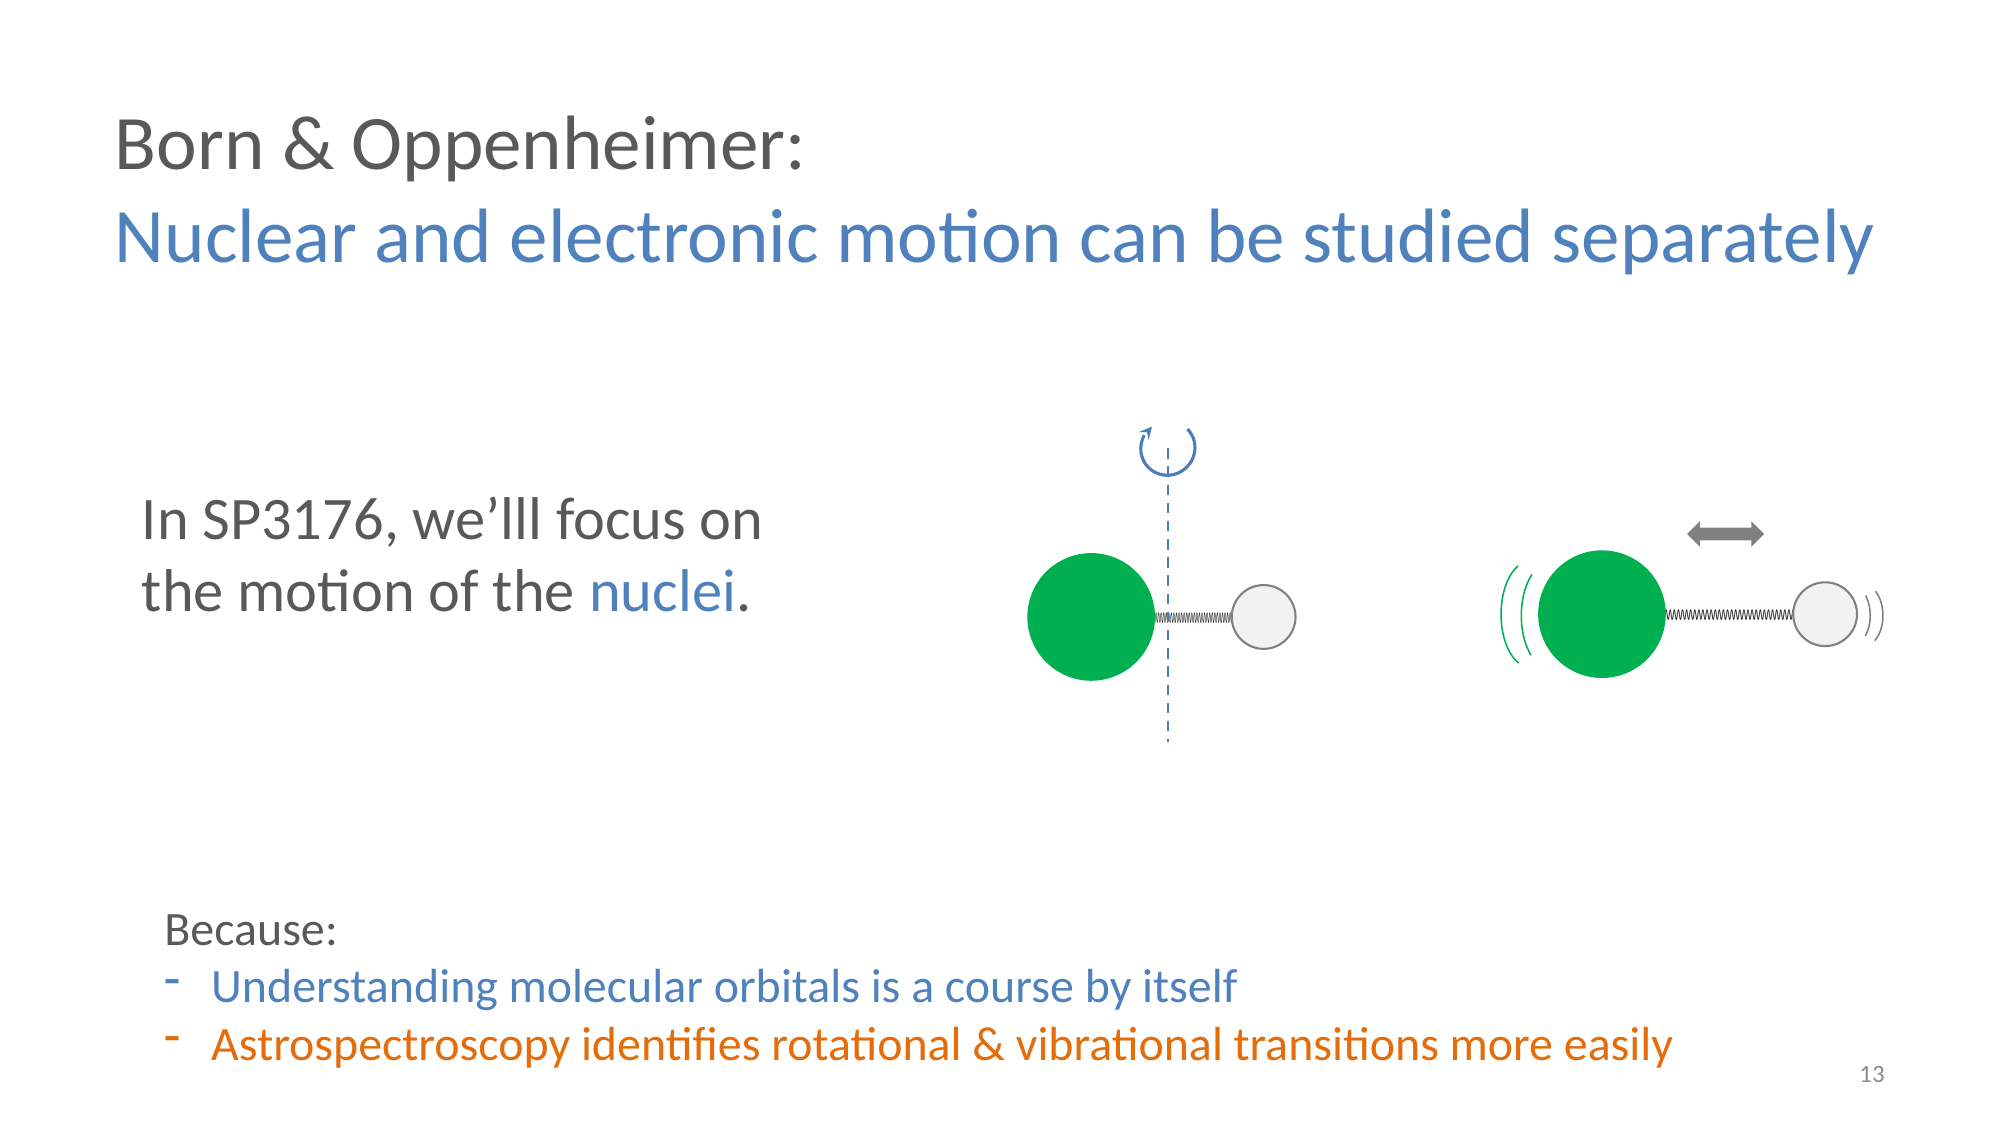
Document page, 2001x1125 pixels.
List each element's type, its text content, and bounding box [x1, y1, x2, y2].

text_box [1001, 396, 1922, 755]
text_box In SP3176, we’lll focus on the motion of the nuclei. [126, 457, 862, 646]
text_box Born & Oppenheimer: Nuclear and electronic motion can be studied separately [99, 91, 1934, 279]
slide_number 13 [1433, 1042, 1900, 1103]
text_box Because: Understanding molecular orbitals is a course by itself Astrospectroscopy identifies rotational & vibrational transitions more easily [149, 889, 1745, 1078]
